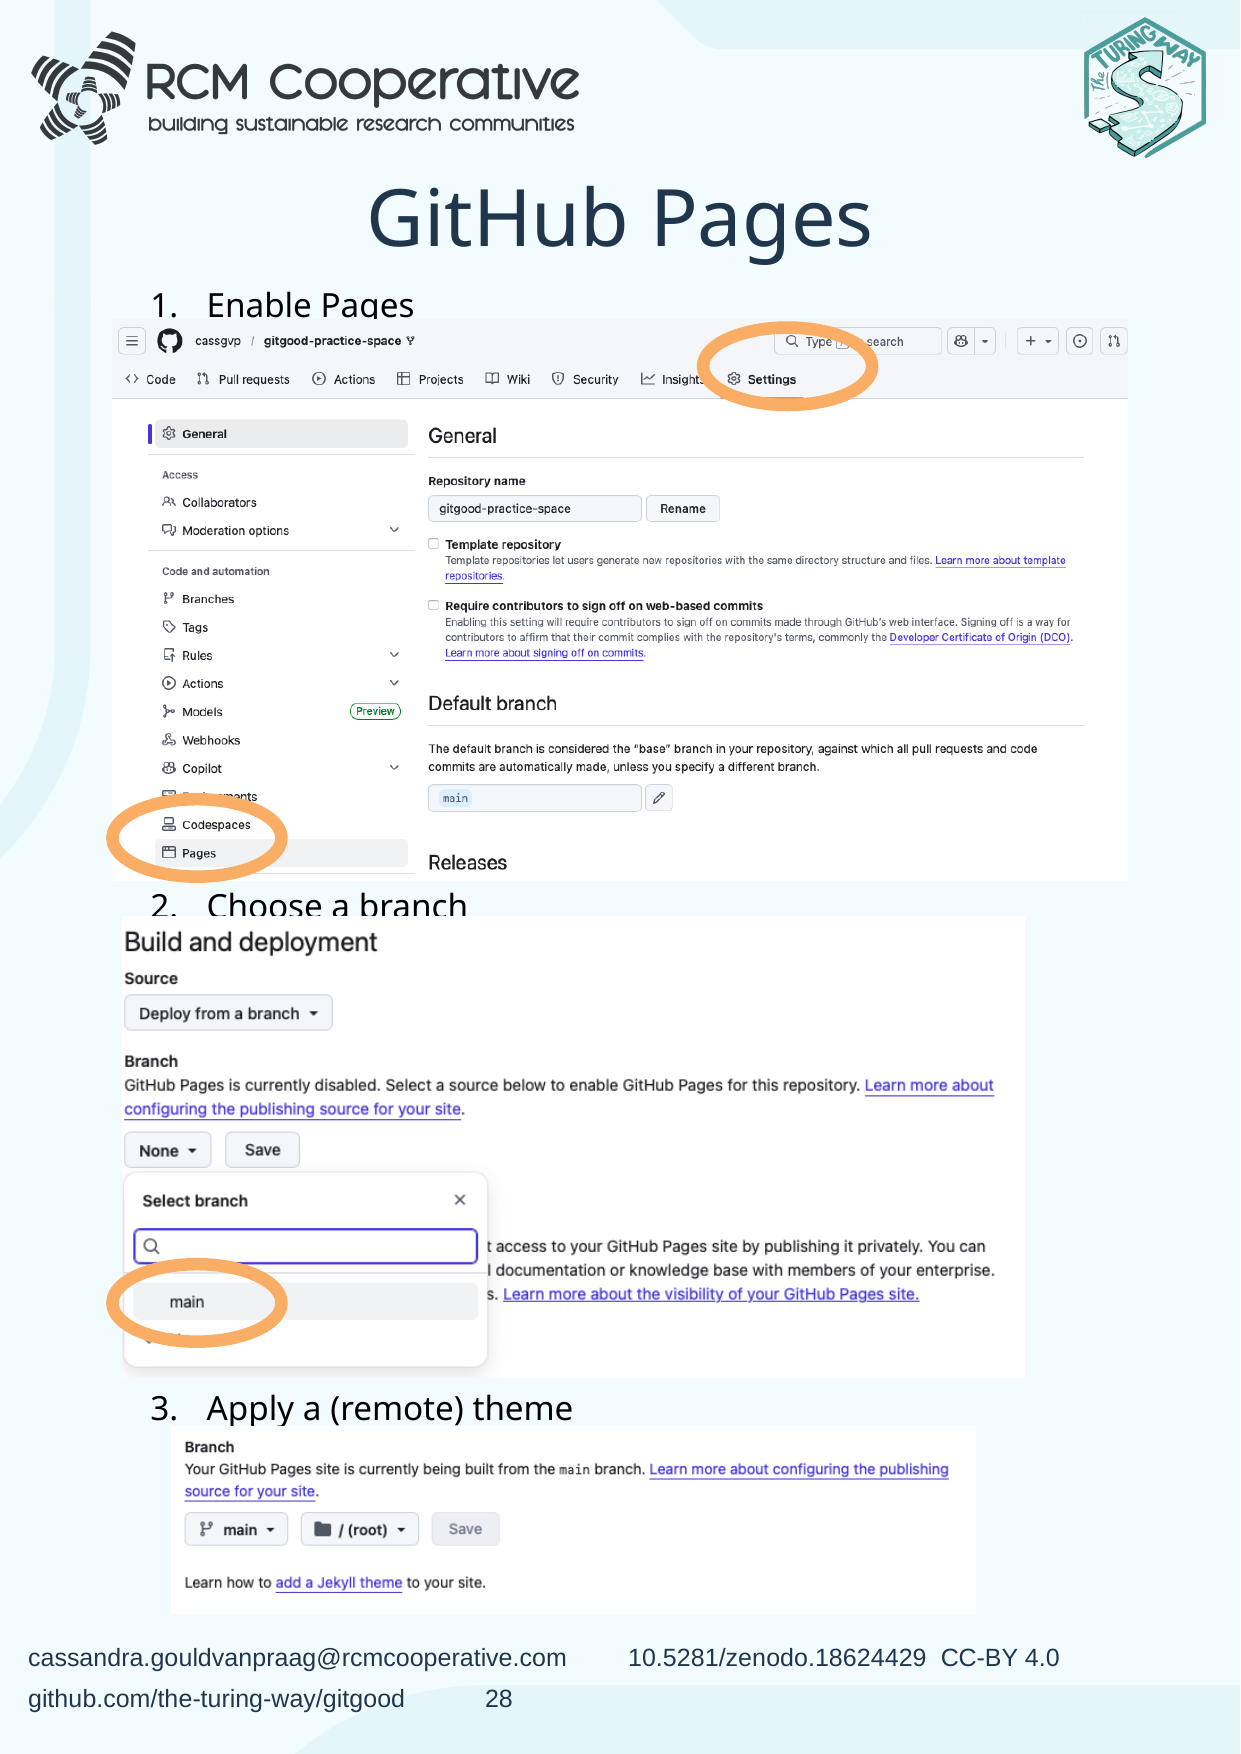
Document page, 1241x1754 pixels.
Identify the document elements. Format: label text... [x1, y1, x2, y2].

picture [171, 1426, 976, 1614]
picture [30, 31, 614, 149]
picture [112, 319, 1128, 881]
list Enable Pages Choose a branch Apply a (remote) theme [112, 886, 1128, 1567]
picture [1080, 12, 1210, 162]
picture [121, 916, 1025, 1378]
text_box [110, 1288, 116, 1318]
list Enable Pages Choose a branch Apply a (remote) theme [112, 264, 1128, 319]
title GitHub Pages [75, 151, 1165, 284]
